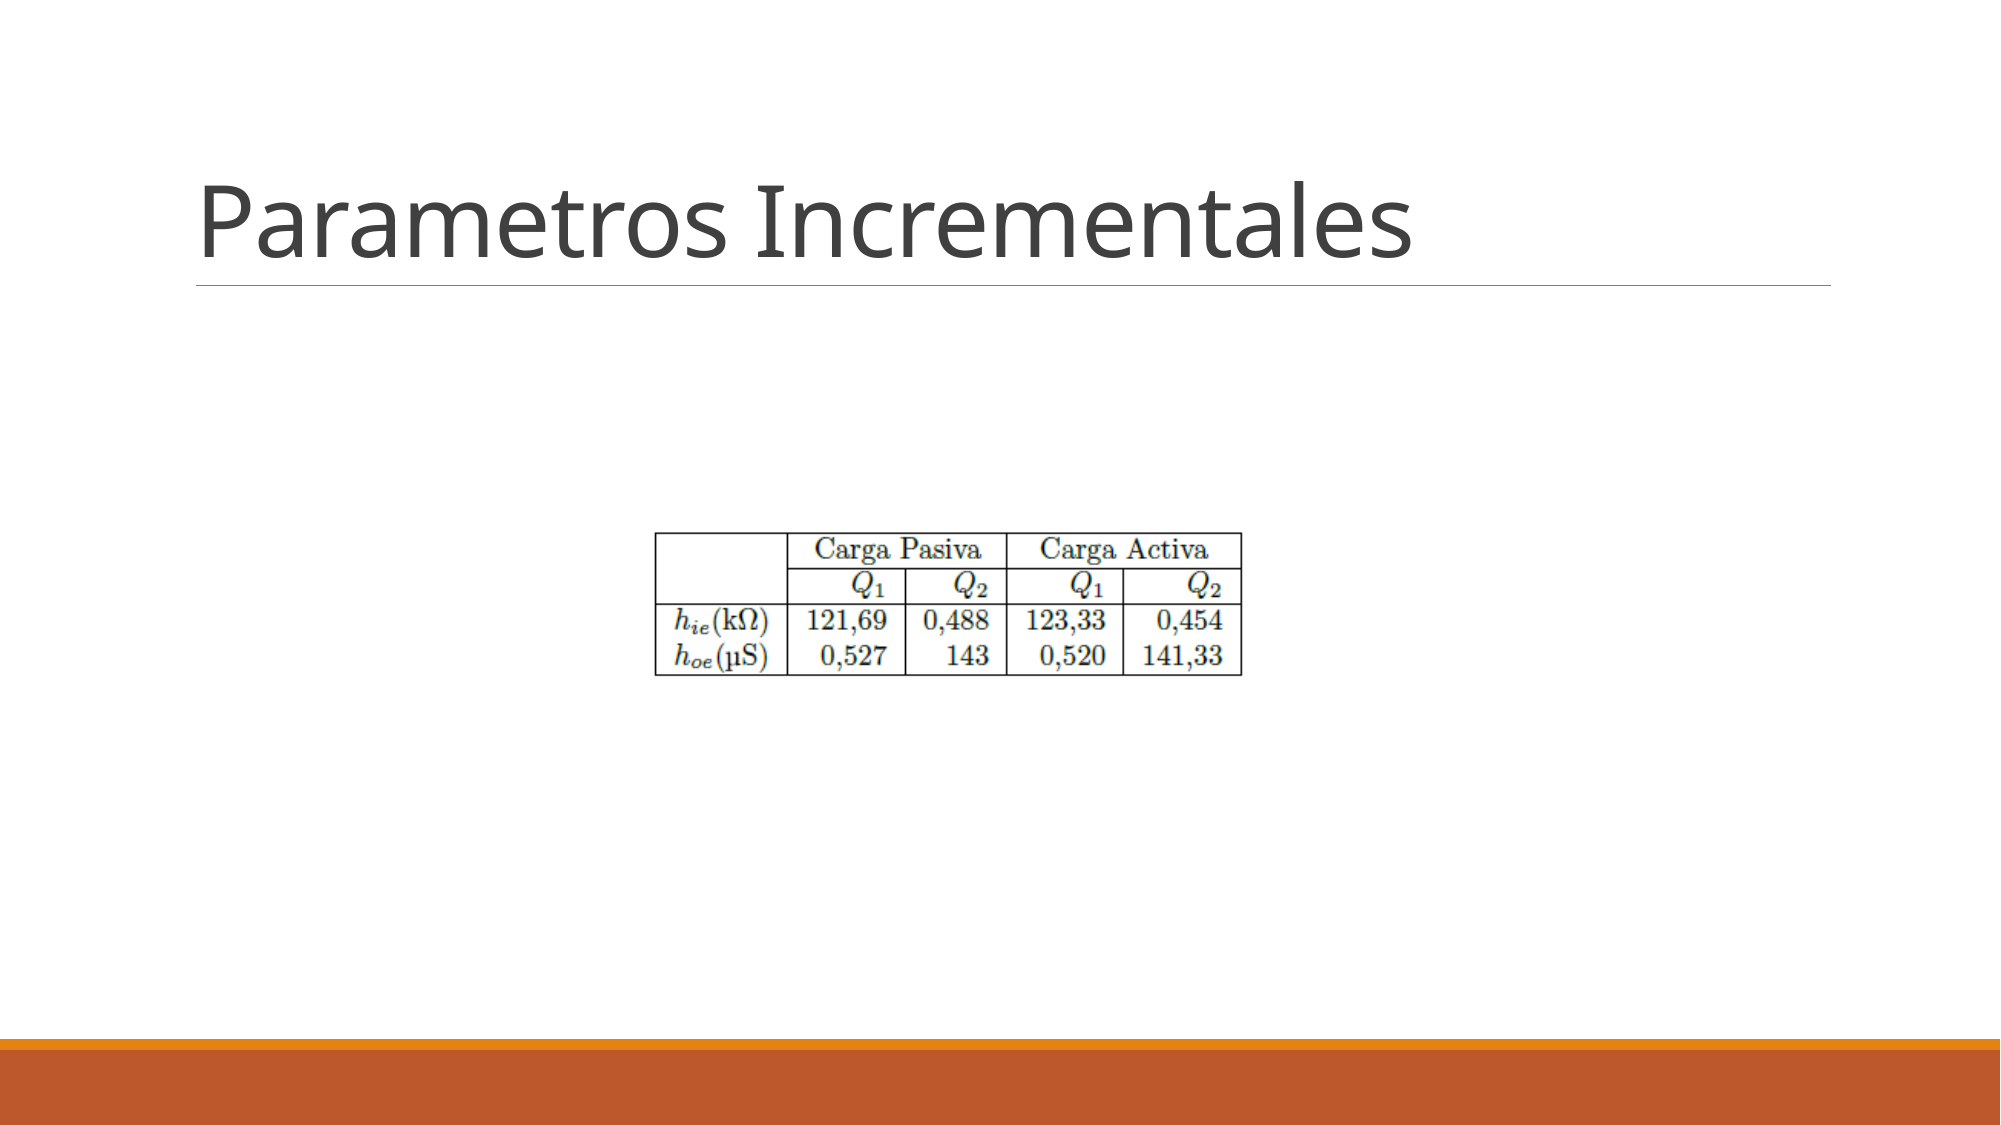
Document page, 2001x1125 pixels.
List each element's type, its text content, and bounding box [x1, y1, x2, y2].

title Parametros Incrementales [180, 47, 1830, 285]
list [652, 525, 1250, 690]
